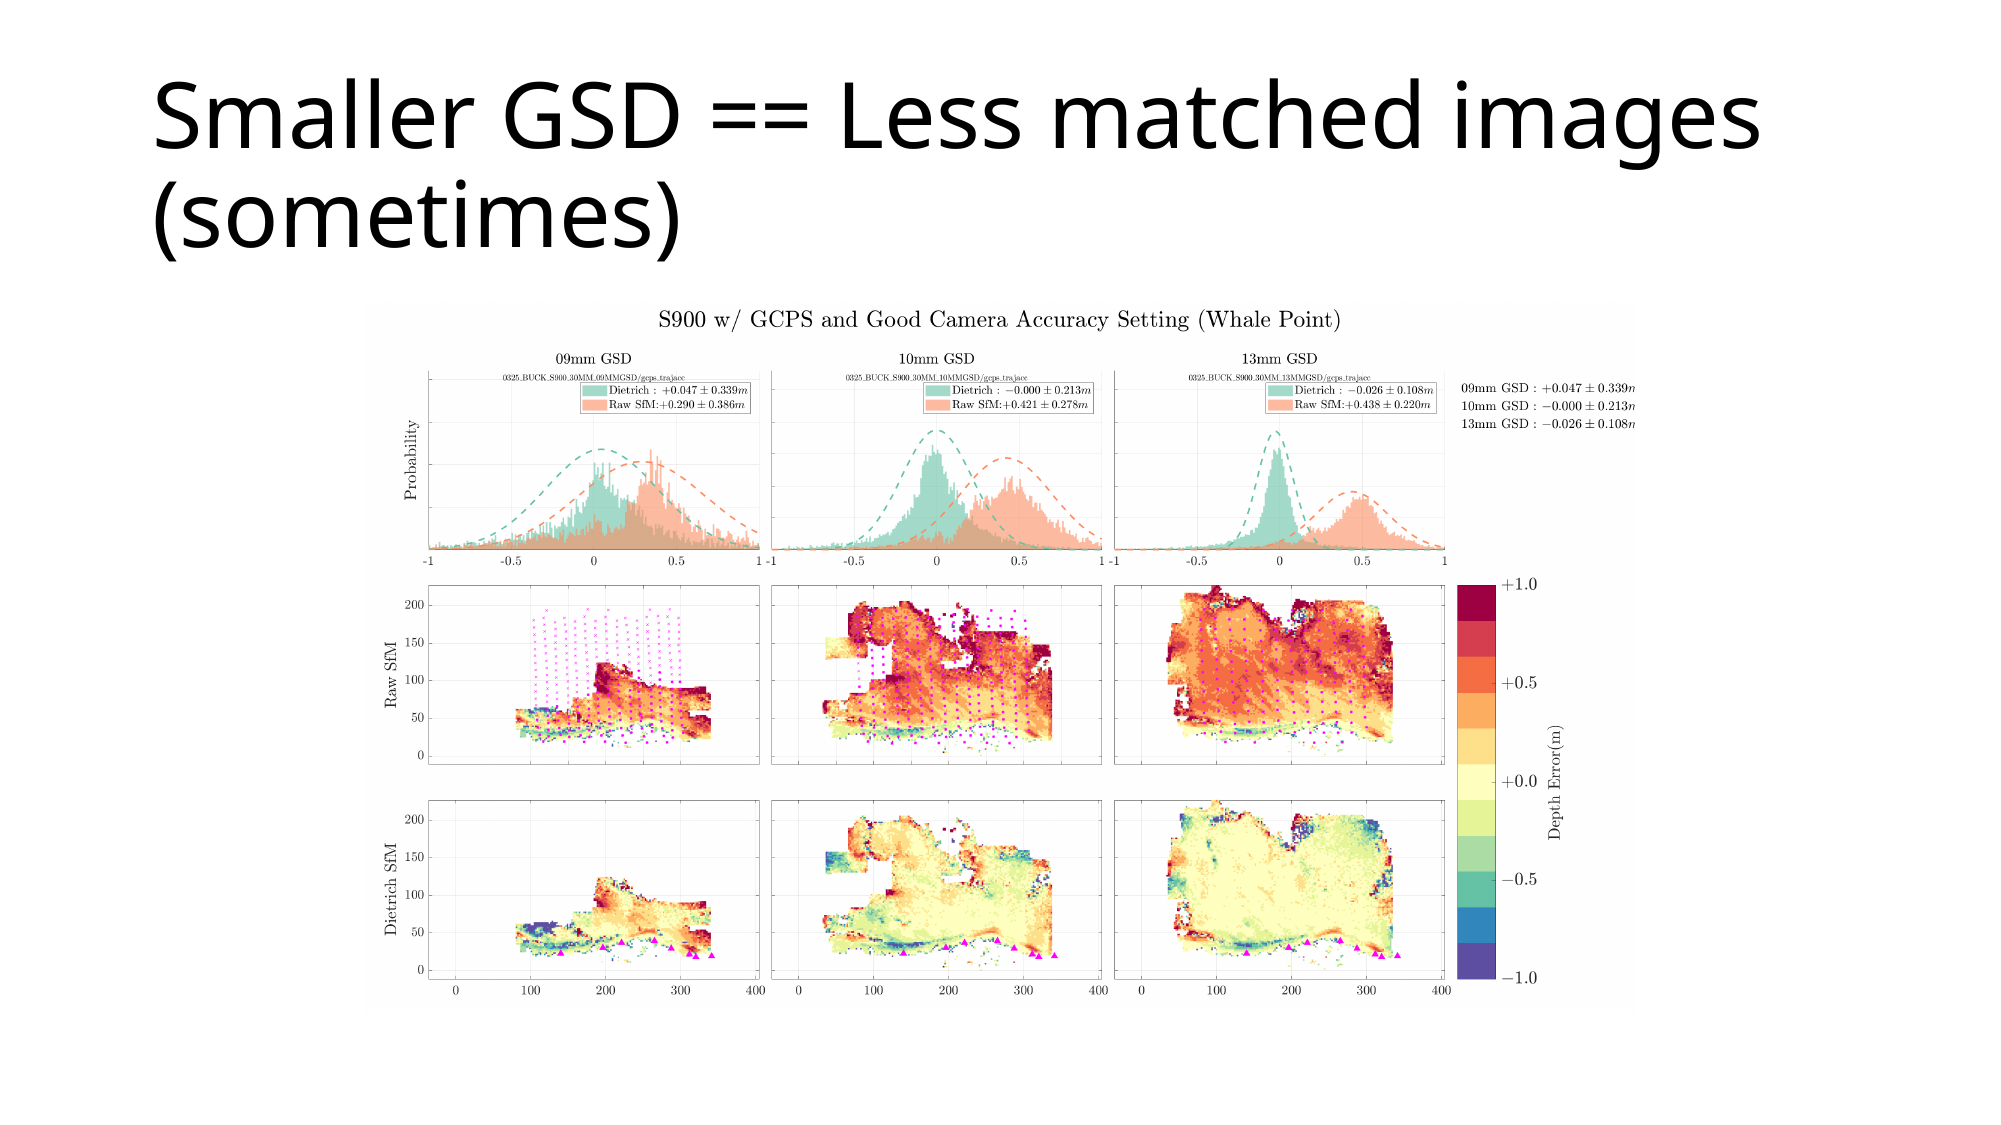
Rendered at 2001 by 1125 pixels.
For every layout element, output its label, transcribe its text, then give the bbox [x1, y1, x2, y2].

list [365, 299, 1635, 1014]
title Smaller GSD == Less matched images (sometimes) [137, 59, 1863, 278]
